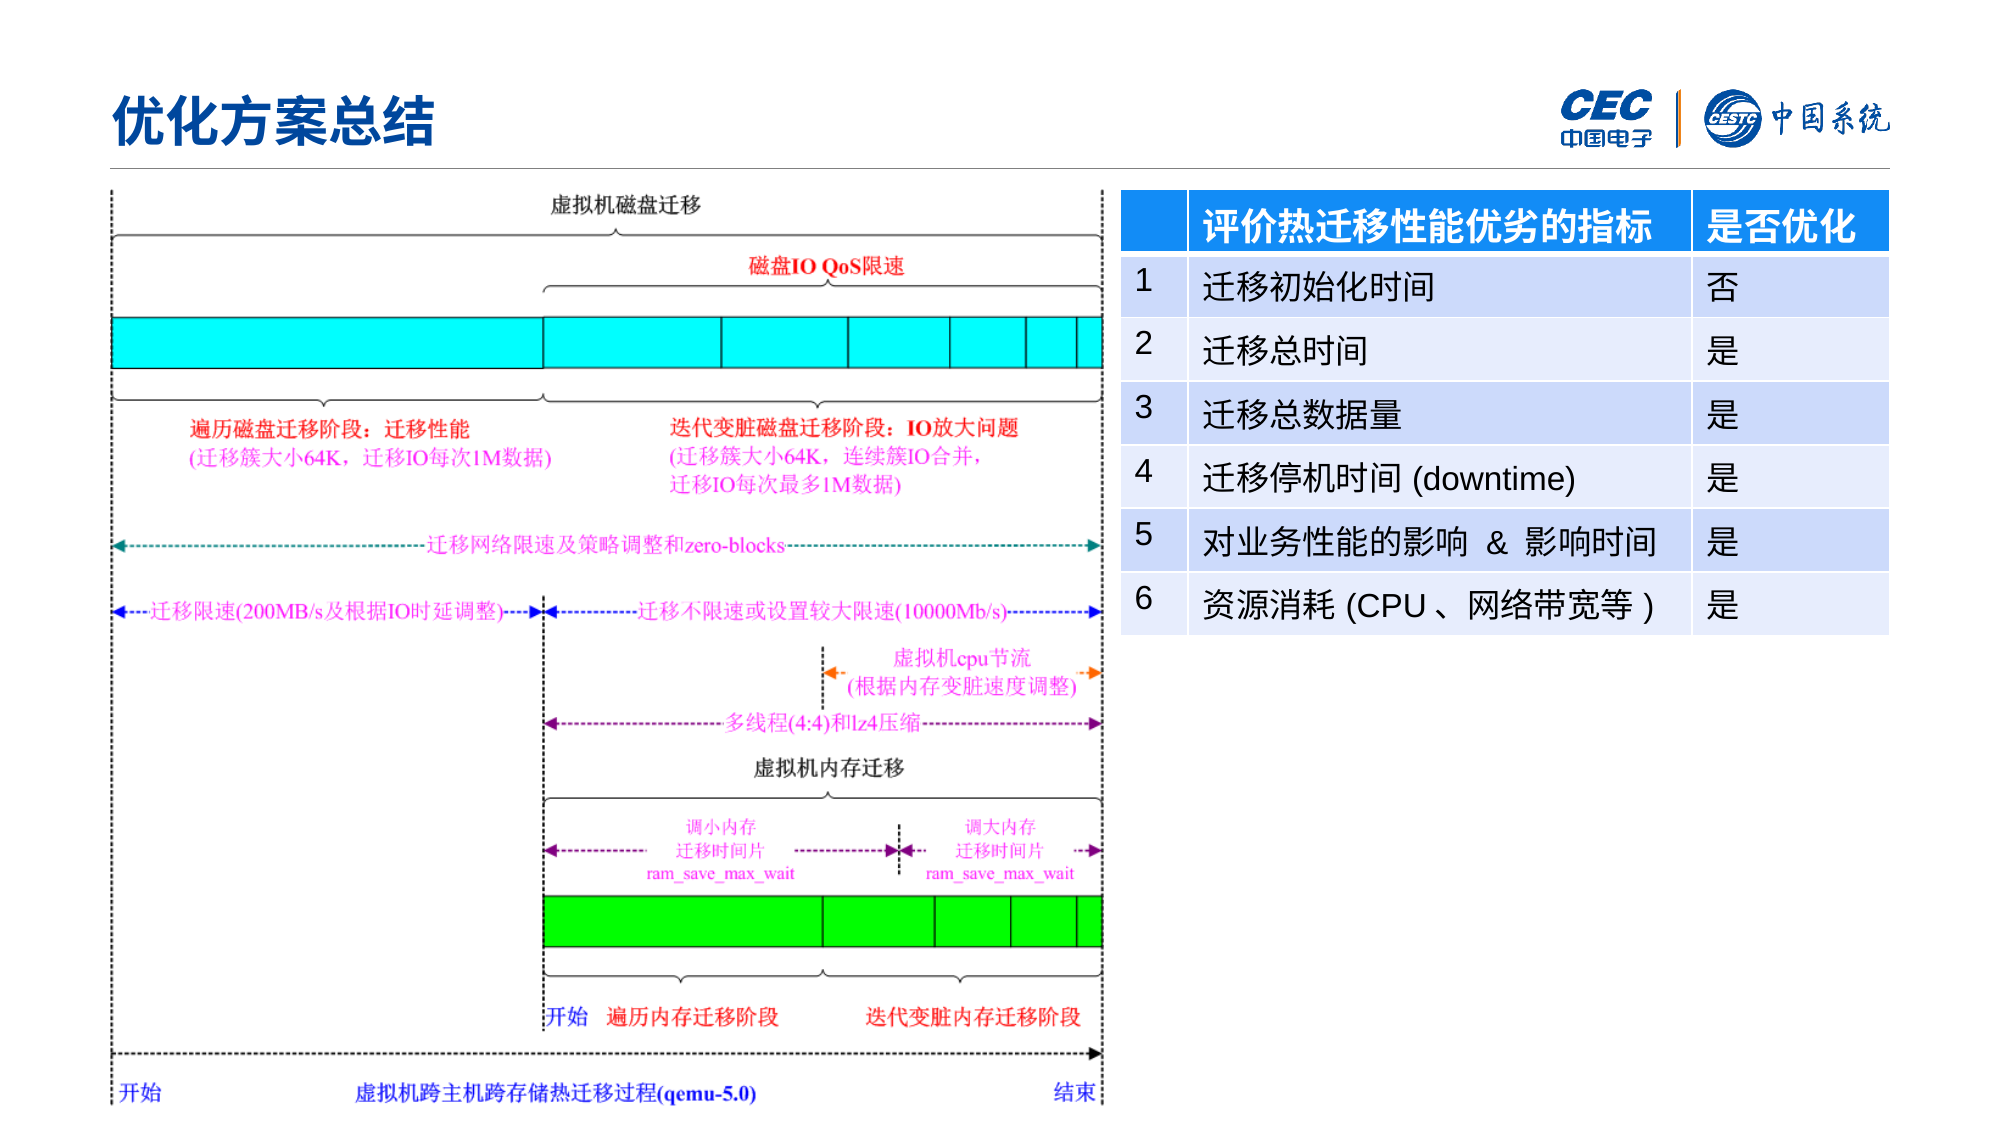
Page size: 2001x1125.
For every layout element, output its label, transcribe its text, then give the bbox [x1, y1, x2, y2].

table_cell 是 [1693, 509, 1889, 571]
picture [110, 189, 1104, 1108]
text_box 优化方案总结 [100, 81, 795, 158]
table_cell 3 [1121, 382, 1187, 444]
table_cell 资源消耗(CPU、网络带宽等) [1189, 573, 1691, 635]
table_cell 1 [1121, 257, 1187, 317]
table_cell 是 [1693, 318, 1889, 380]
table_header [1121, 190, 1187, 251]
table_cell 否 [1693, 257, 1889, 317]
table_cell 迁移初始化时间 [1189, 257, 1691, 317]
table_cell 2 [1121, 318, 1187, 380]
table_cell 5 [1121, 509, 1187, 571]
table_cell 4 [1121, 446, 1187, 507]
table_cell 迁移停机时间(downtime) [1189, 446, 1691, 507]
table_header 是否优化 [1693, 190, 1889, 251]
picture [1561, 89, 1890, 148]
table_cell 6 [1121, 573, 1187, 635]
table_cell 是 [1693, 382, 1889, 444]
table_cell 迁移总时间 [1189, 318, 1691, 380]
table_cell 是 [1693, 573, 1889, 635]
table_cell 是 [1693, 446, 1889, 507]
table_cell 对业务性能的影响 & 影响时间 [1189, 509, 1691, 571]
table_header 评价热迁移性能优劣的指标 [1189, 190, 1691, 251]
table_cell 迁移总数据量 [1189, 382, 1691, 444]
